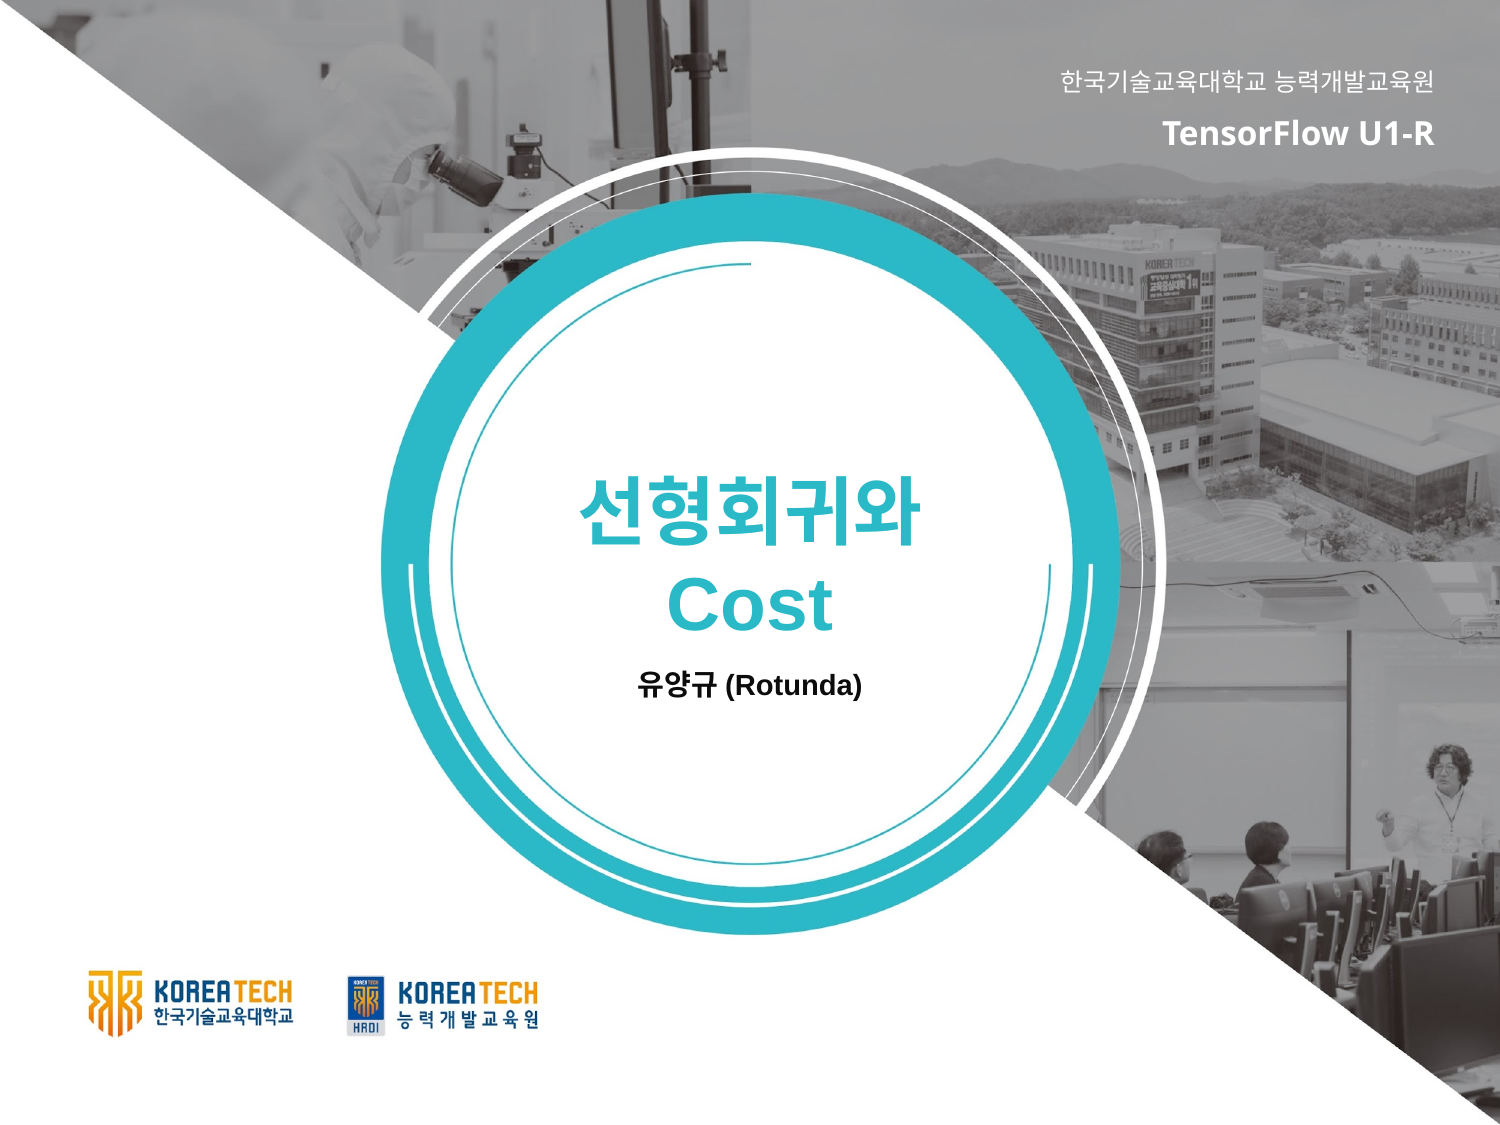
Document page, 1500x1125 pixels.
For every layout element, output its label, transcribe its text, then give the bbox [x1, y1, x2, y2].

text_box 한국기술교육대학교 능력개발교육원 [1034, 59, 1451, 104]
text_box 유양규(Rotunda) [610, 658, 890, 710]
text_box 선형회귀와 Cost [460, 457, 1040, 659]
picture [0, 0, 1500, 1125]
text_box TensorFlow U1-R [992, 104, 1451, 161]
